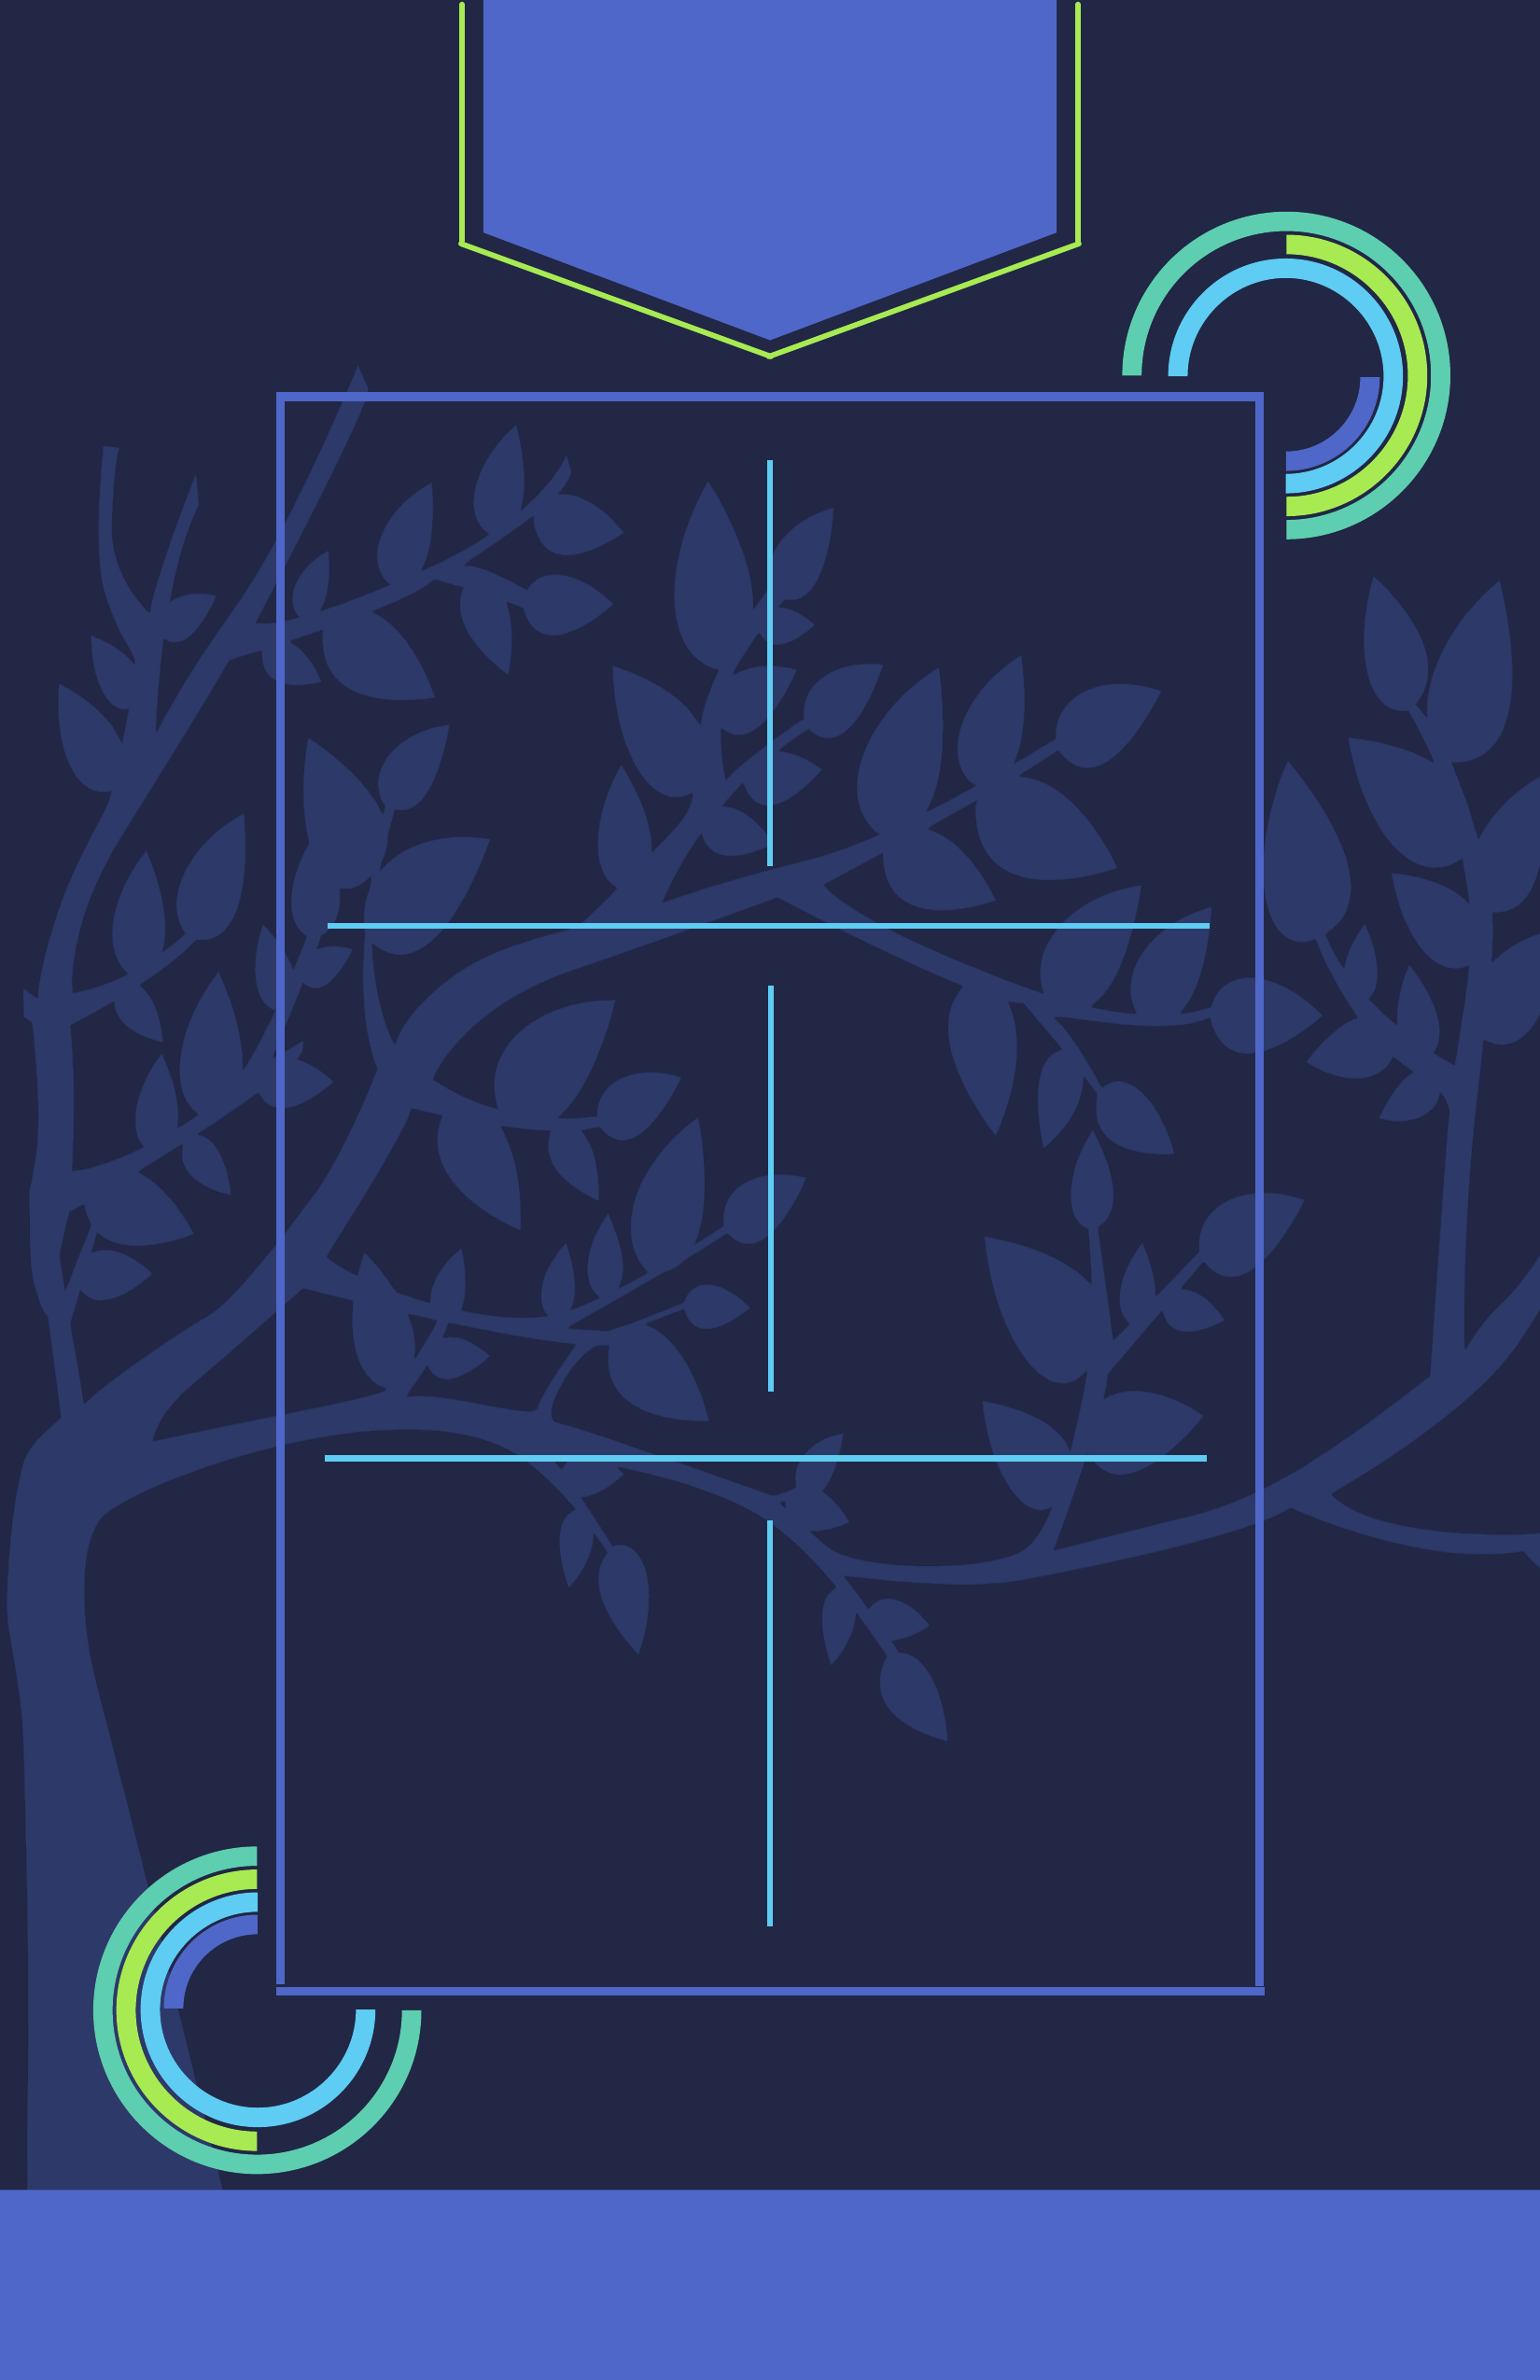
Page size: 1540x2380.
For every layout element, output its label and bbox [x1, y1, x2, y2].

picture [608, 293, 932, 353]
picture [0, 293, 1540, 2190]
